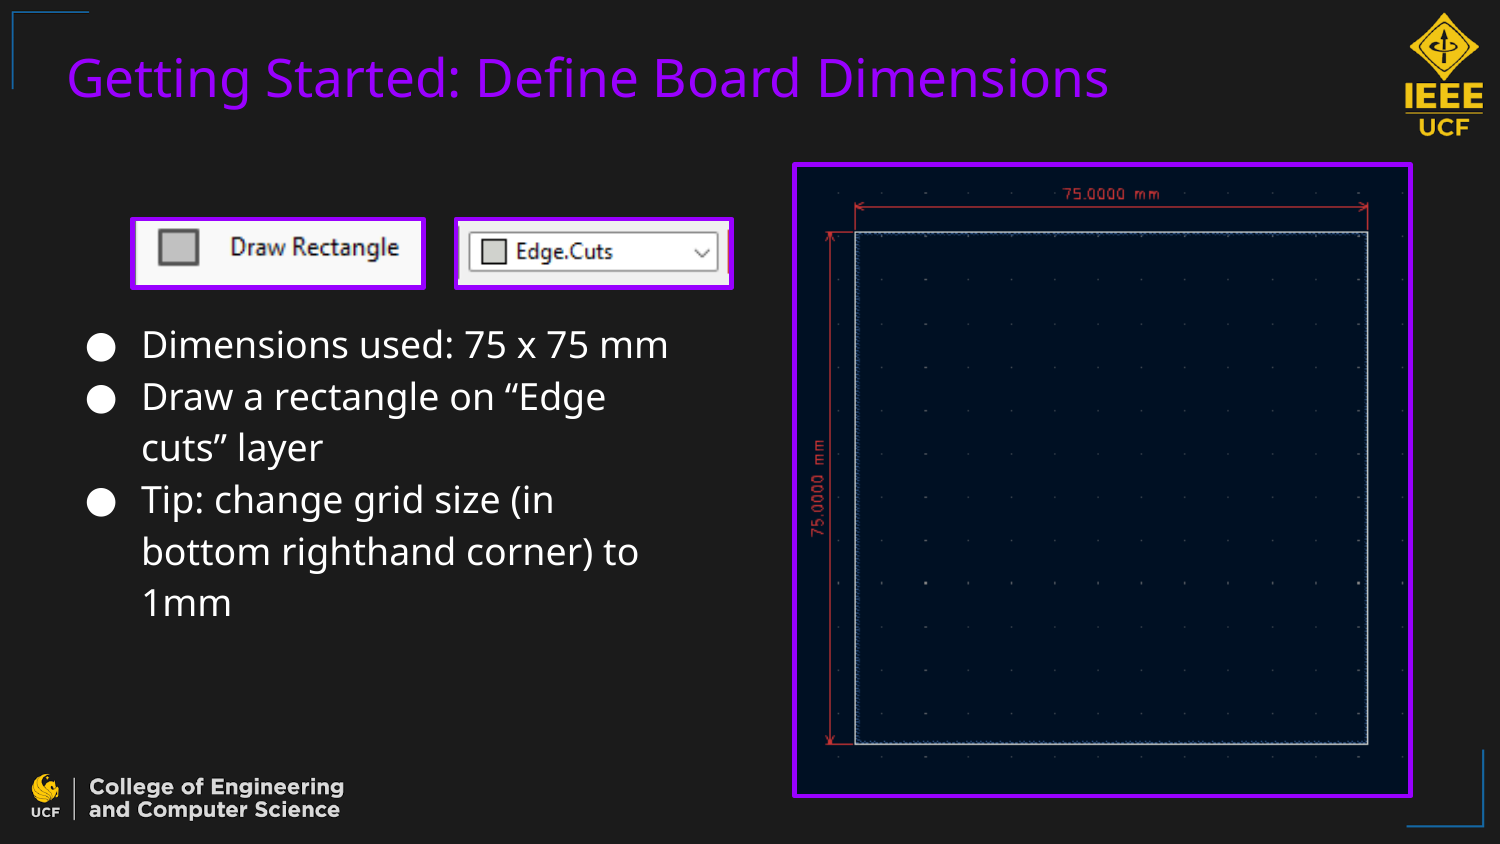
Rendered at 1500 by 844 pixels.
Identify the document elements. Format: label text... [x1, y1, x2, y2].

picture [0, 0, 1500, 844]
title Getting Started: Define Board Dimensions [51, 29, 1449, 124]
list Dimensions used: 75 x 75 mm Draw a rectangle on “Edge cuts” layer Tip: change grid size (in bottom righthand corner) to 1mm [51, 189, 708, 750]
